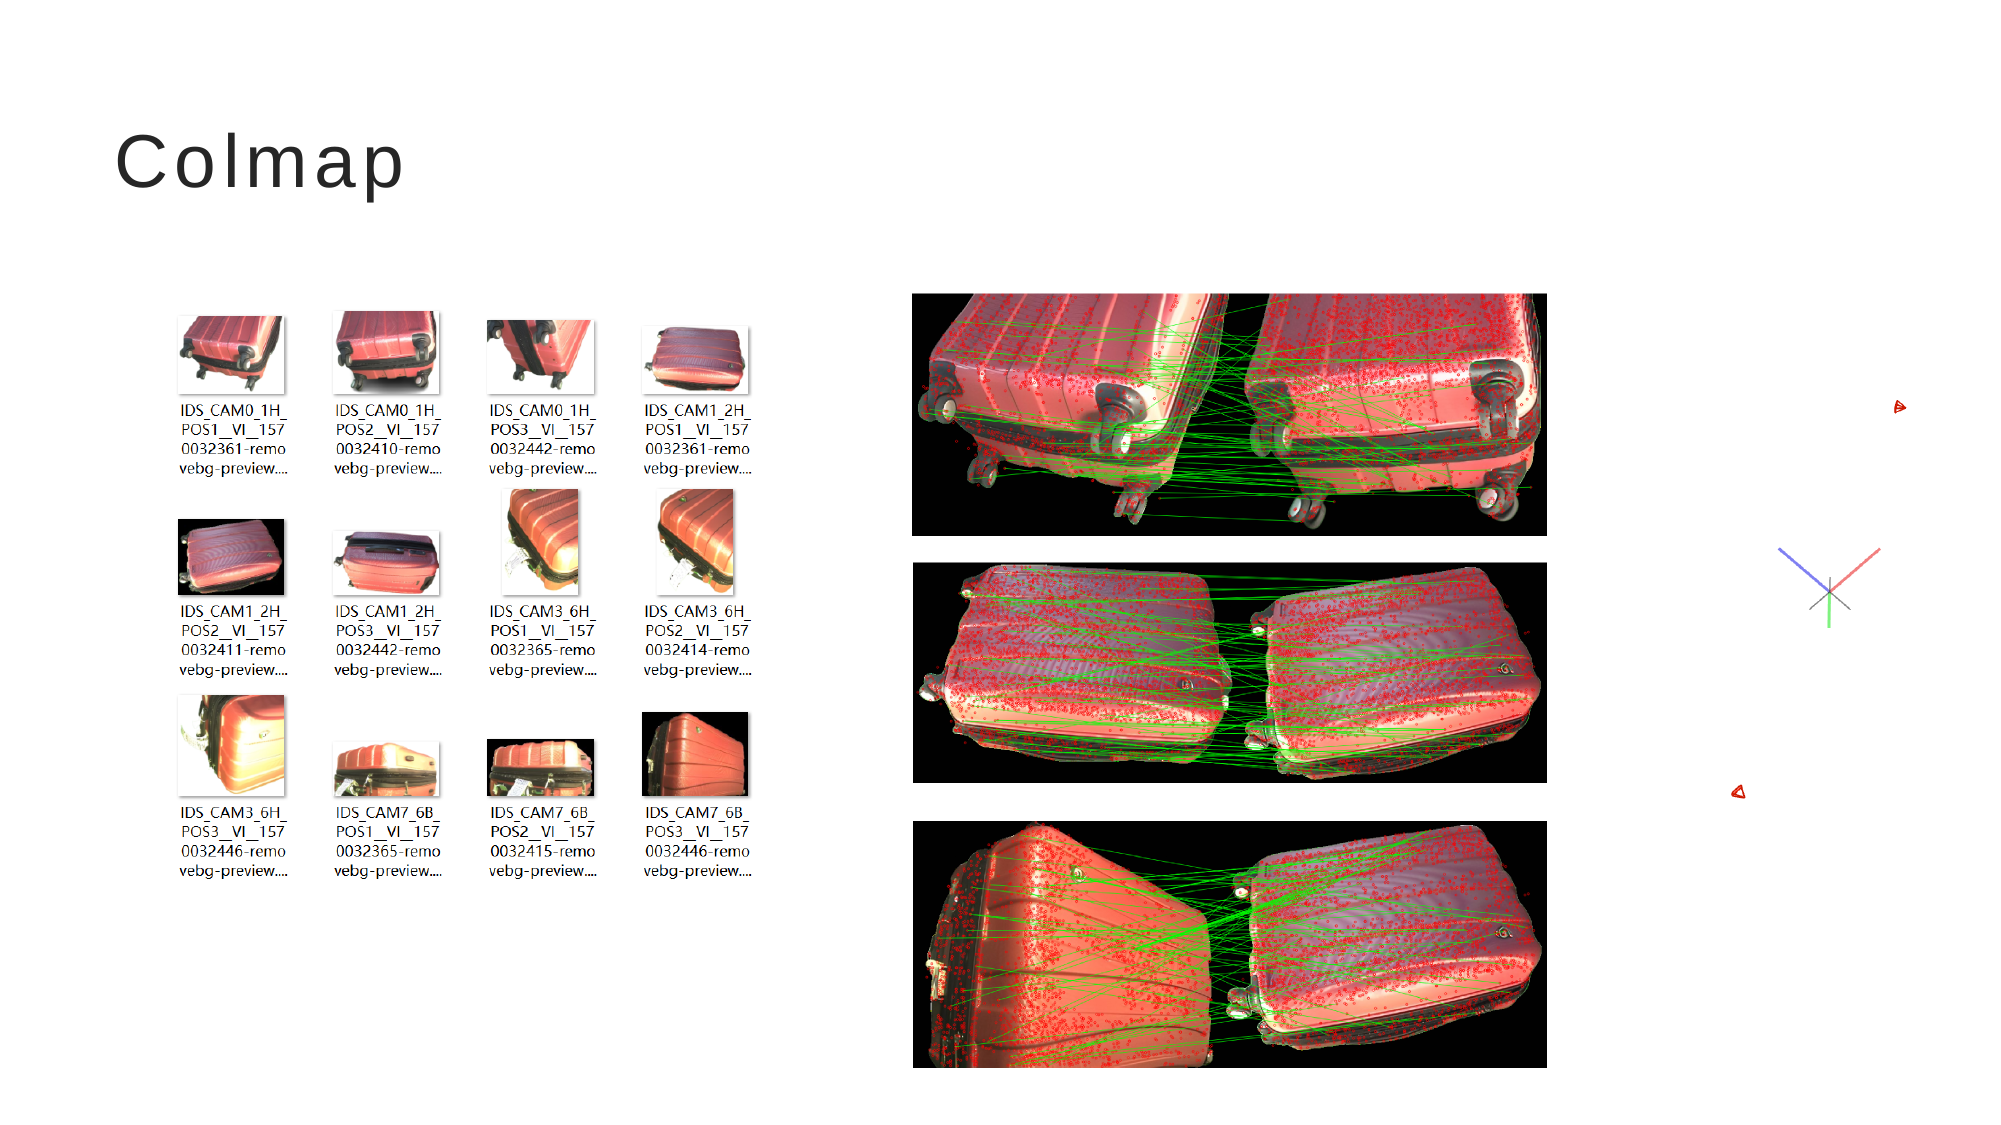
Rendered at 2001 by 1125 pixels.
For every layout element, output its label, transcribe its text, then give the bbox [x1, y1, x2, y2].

title Colmap [99, 99, 1900, 216]
picture [912, 561, 1547, 784]
picture [912, 292, 1547, 537]
picture [159, 292, 781, 915]
picture [912, 820, 1547, 1069]
picture [1617, 371, 1943, 836]
